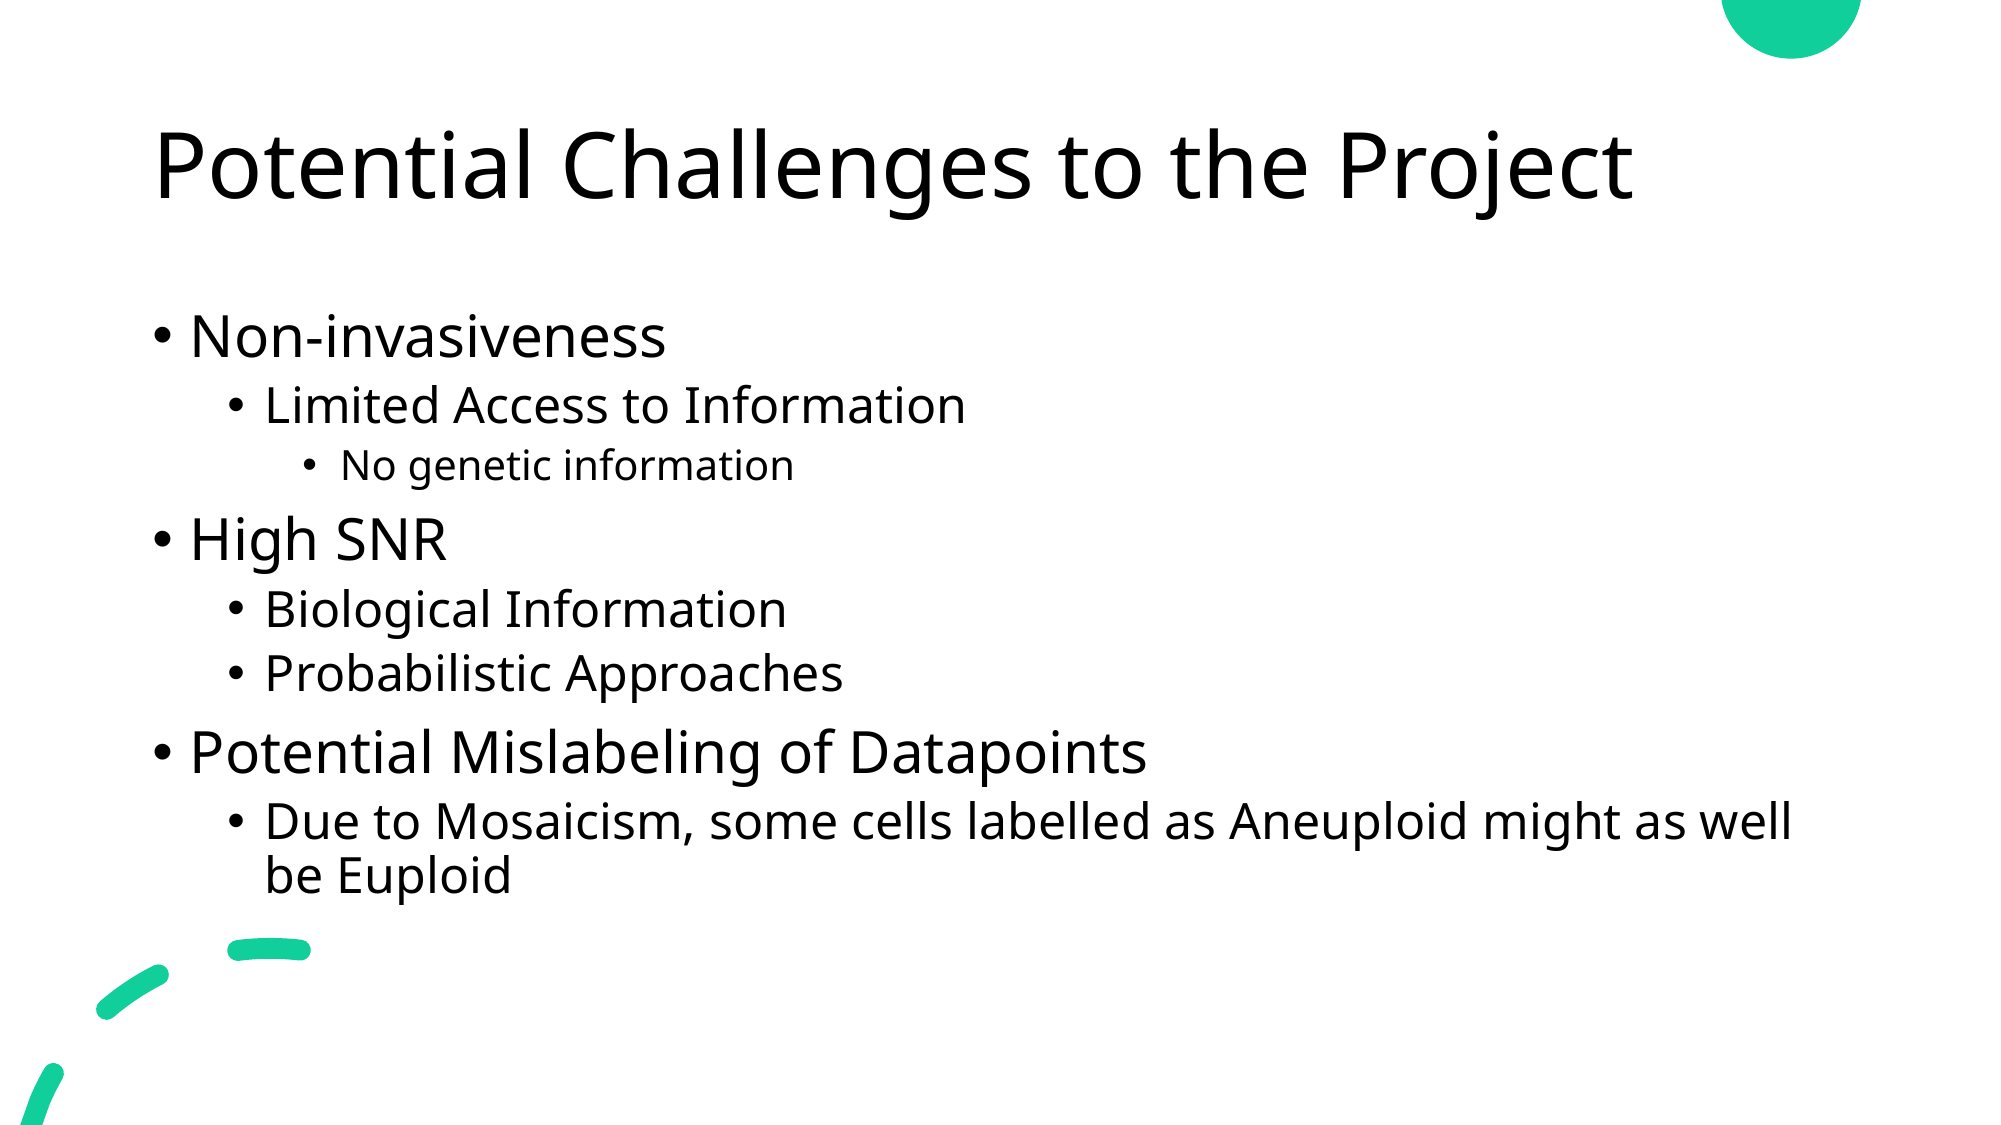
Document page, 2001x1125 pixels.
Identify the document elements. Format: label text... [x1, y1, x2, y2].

list Non-invasiveness Limited Access to Information No genetic information High SNR Biological Information Probabilistic Approaches Potential Mislabeling of Datapoints Due to Mosaicism, some cells labelled as Aneuploid might as well be Euploid [137, 299, 1863, 933]
title Potential Challenges to the Project [137, 59, 1863, 278]
